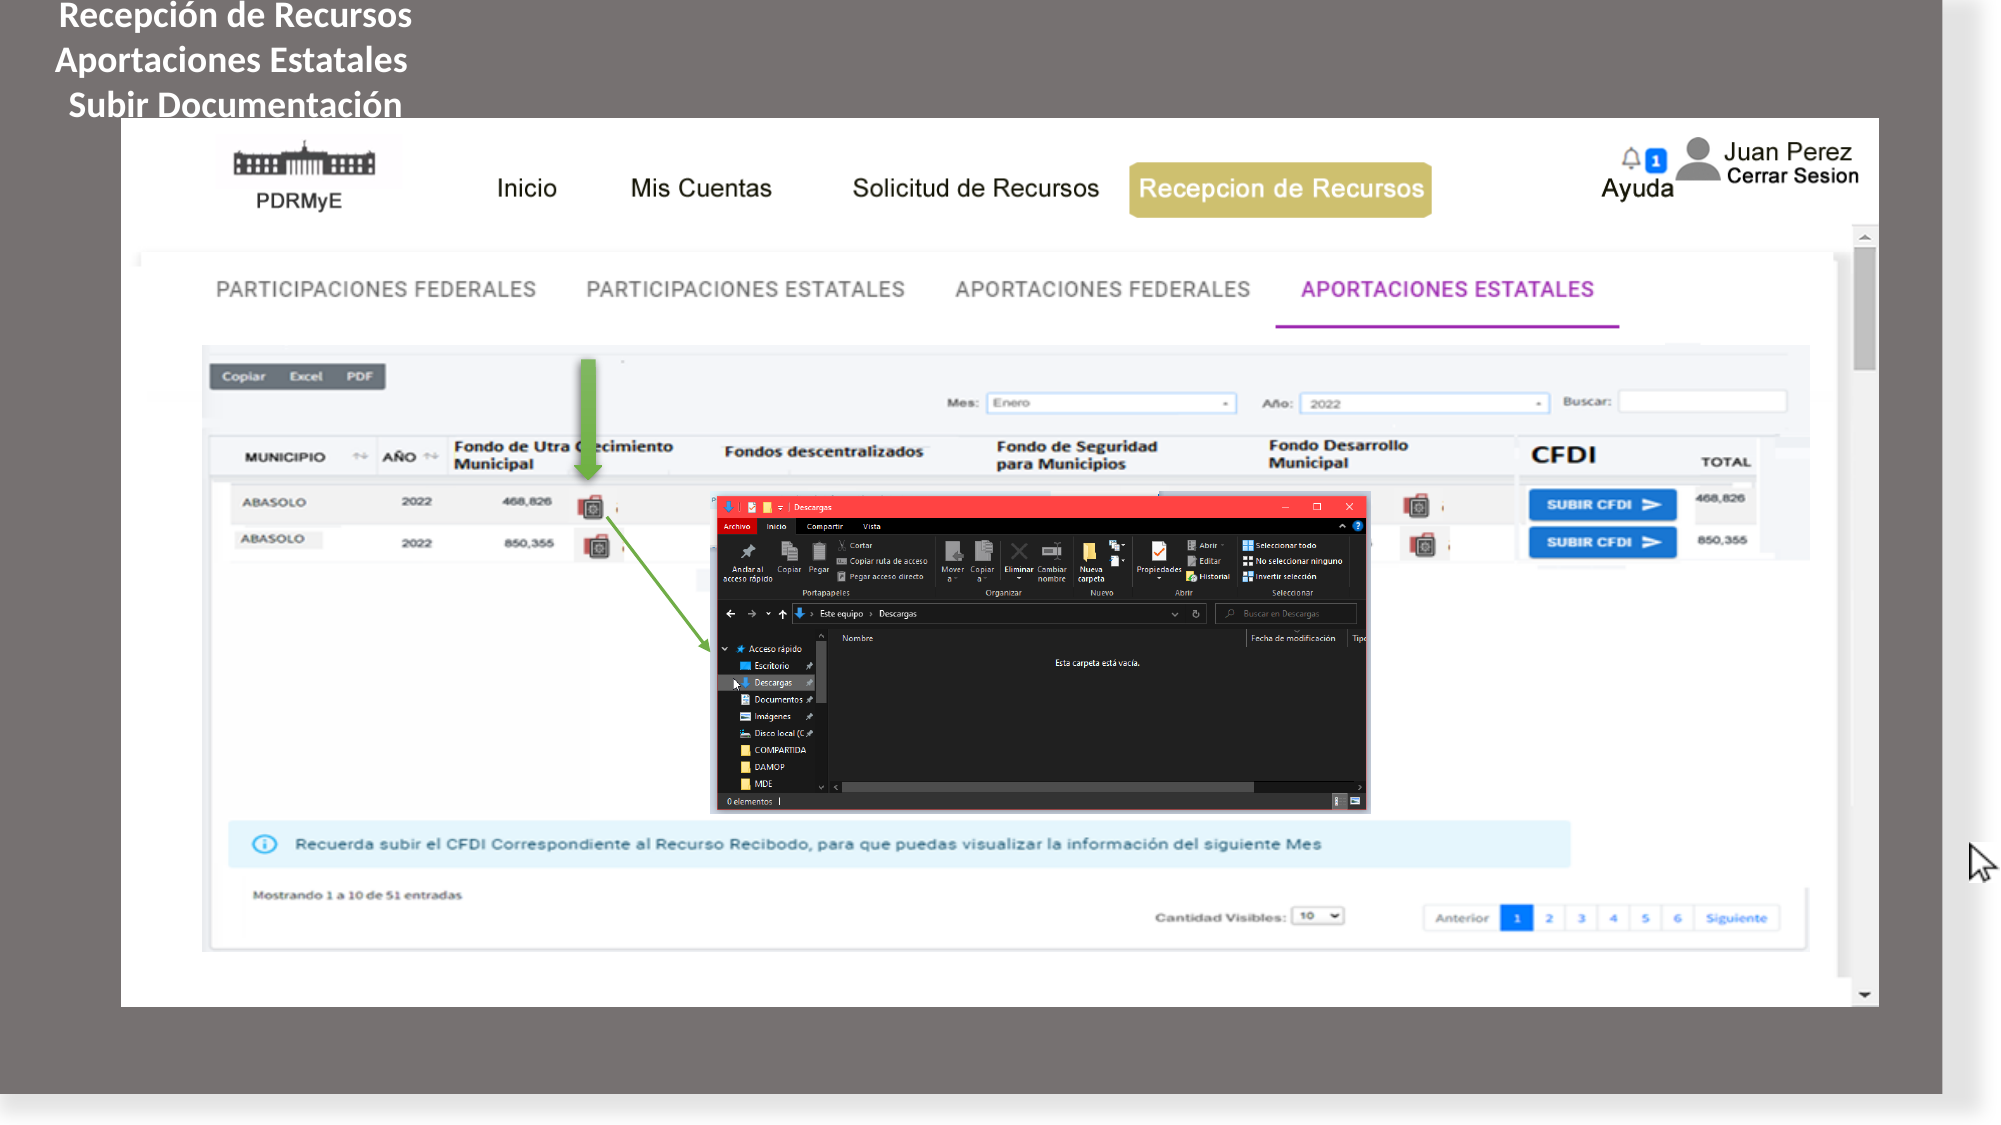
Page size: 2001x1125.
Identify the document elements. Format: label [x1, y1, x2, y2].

text_box [0, 0, 500, 172]
picture [1969, 842, 2000, 883]
text_box [606, 516, 711, 653]
picture [121, 118, 1879, 1007]
text_box [0, 0, 1943, 1095]
